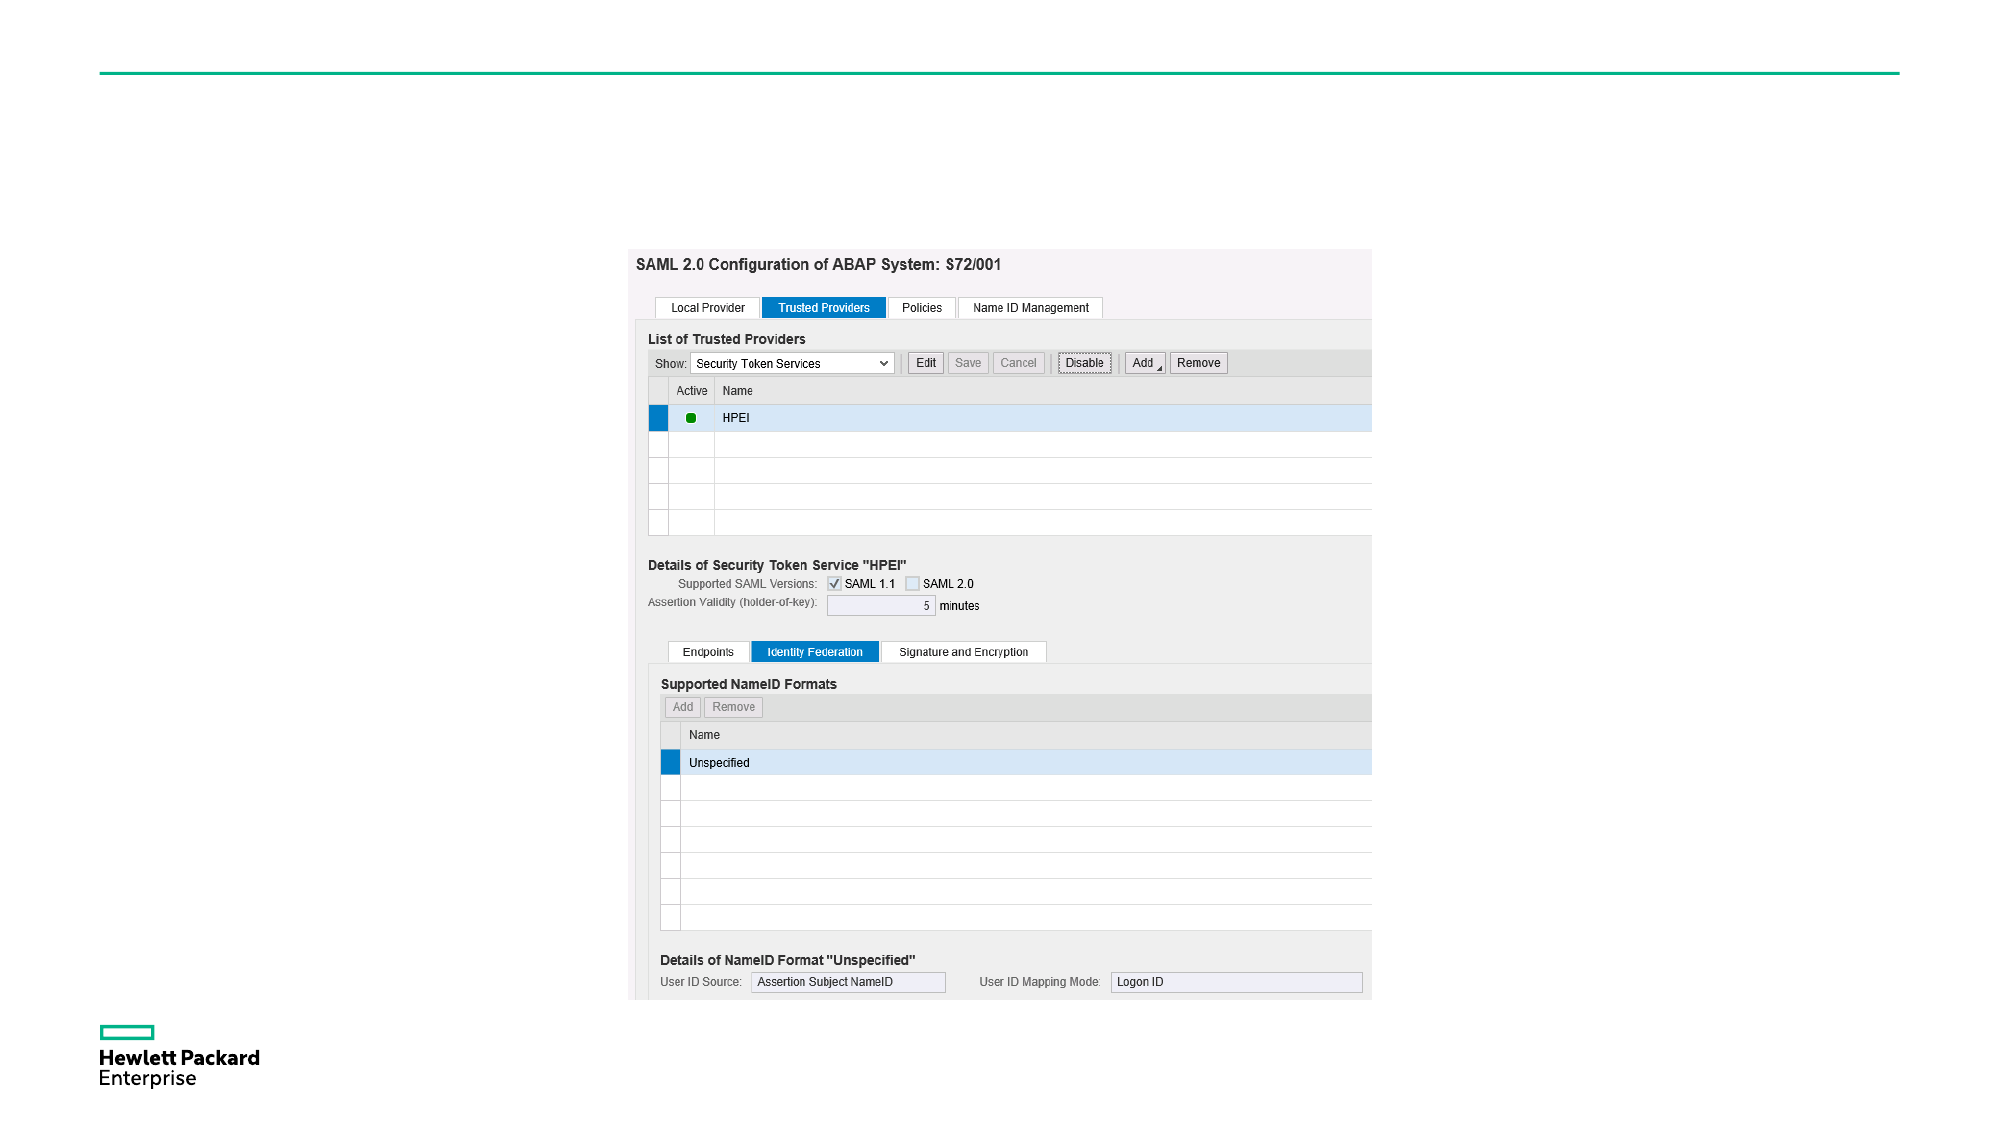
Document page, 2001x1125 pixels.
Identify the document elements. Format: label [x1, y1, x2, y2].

list [628, 249, 1372, 1000]
